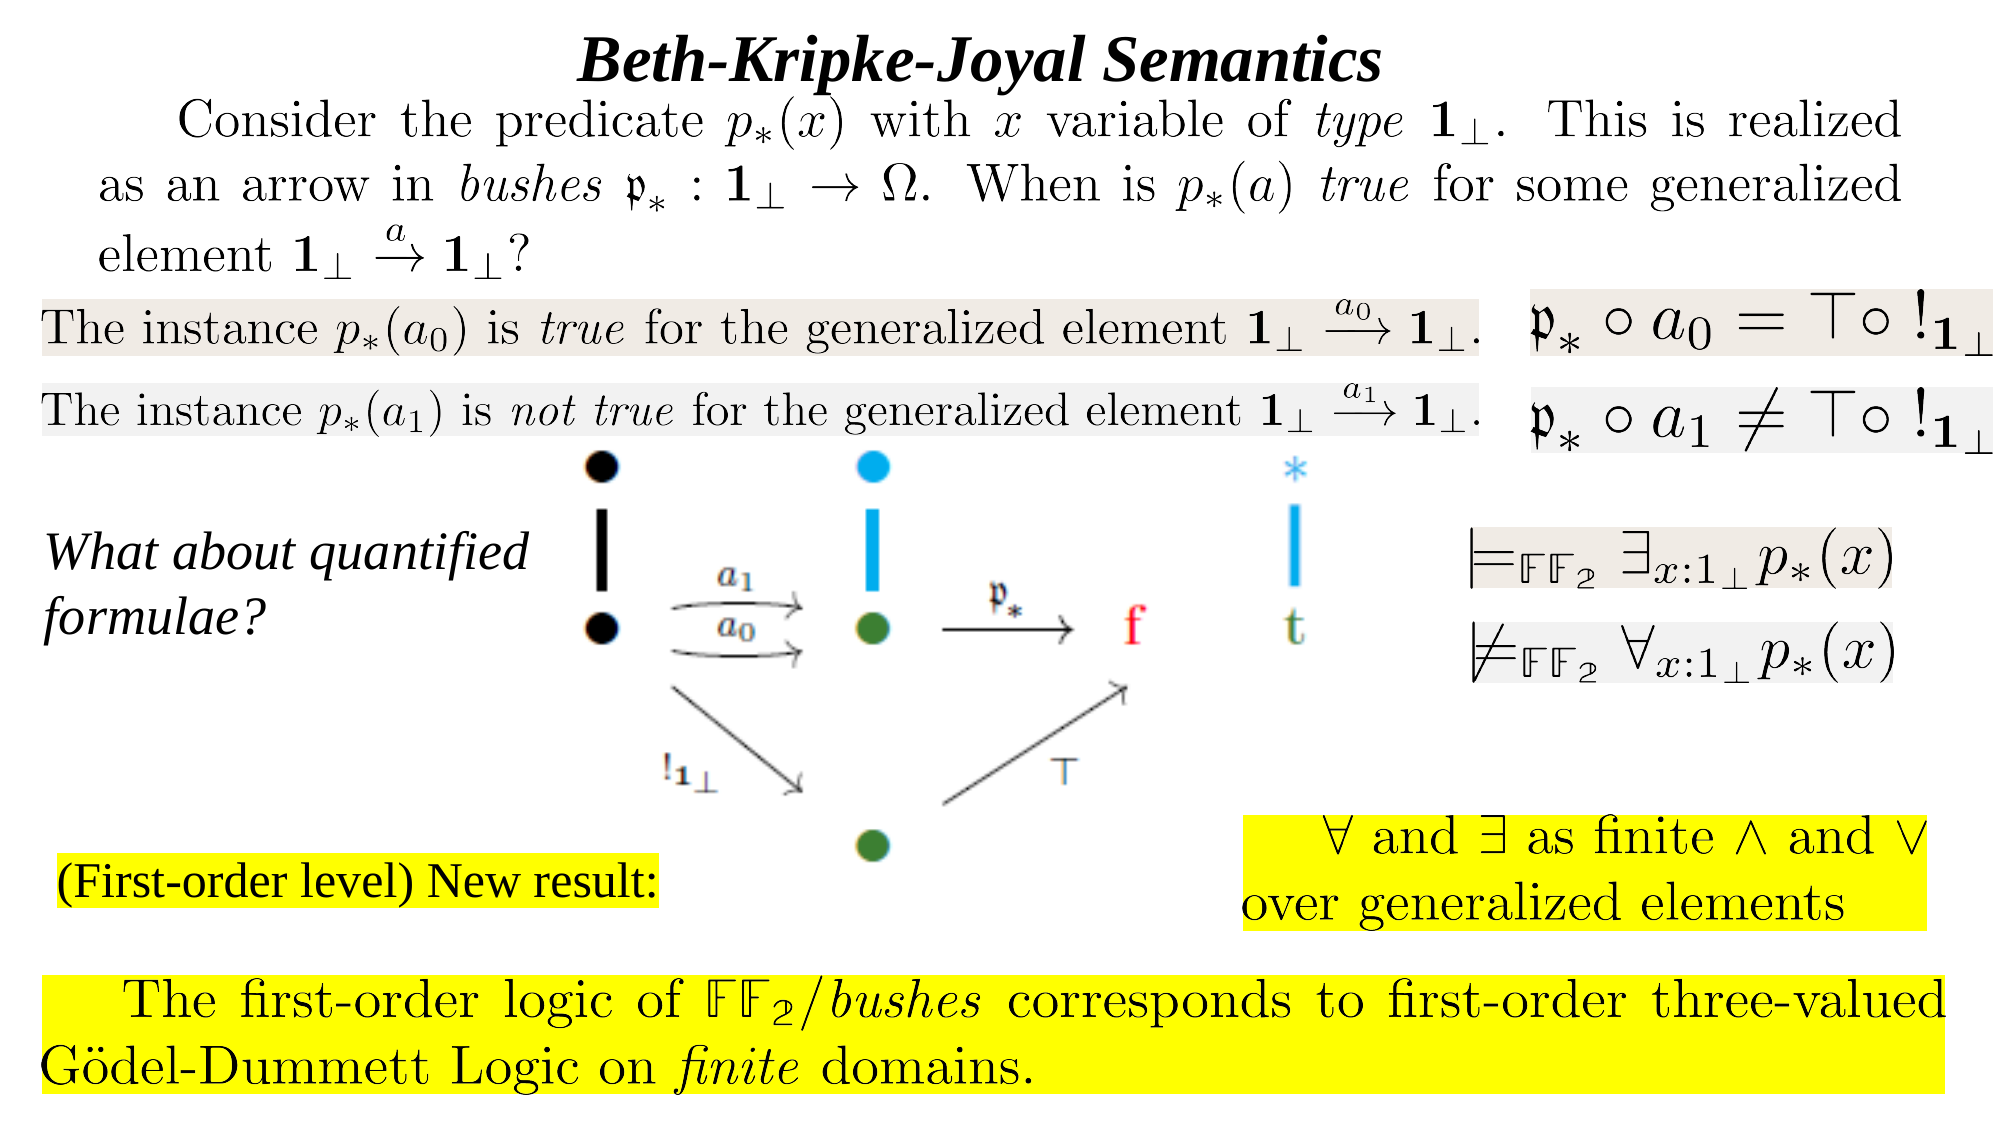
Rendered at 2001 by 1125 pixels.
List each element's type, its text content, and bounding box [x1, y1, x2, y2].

picture [1530, 289, 1993, 356]
picture [41, 299, 1479, 356]
picture [41, 383, 1927, 931]
picture [99, 96, 1901, 279]
picture [1472, 621, 1894, 683]
text_box Beth-Kripke-Joyal Semantics [562, 0, 2000, 97]
text_box What about quantified formulae? [29, 507, 542, 653]
picture [1530, 387, 1994, 454]
text_box (First-order level) New result: [41, 840, 542, 915]
picture [41, 975, 1946, 1095]
picture [1470, 527, 1892, 589]
